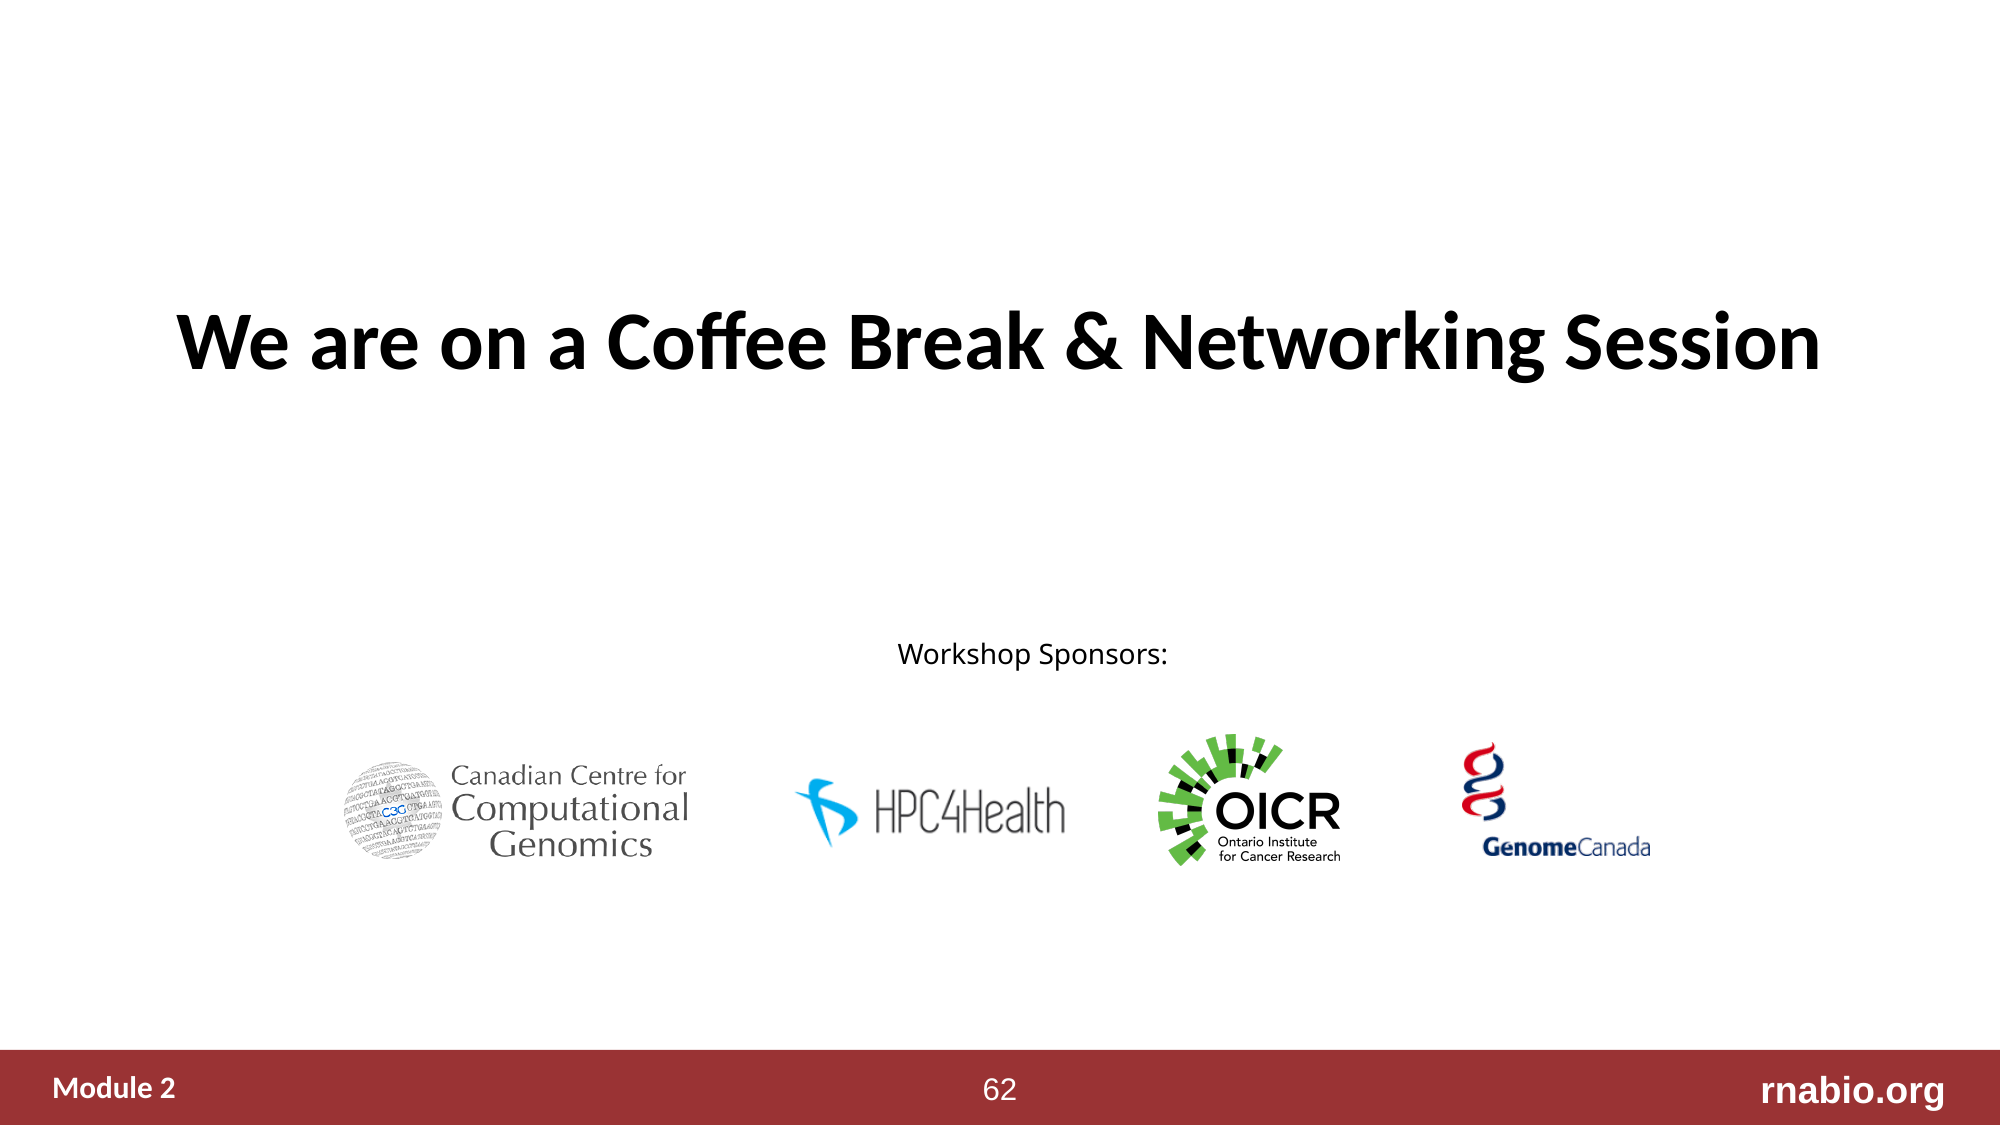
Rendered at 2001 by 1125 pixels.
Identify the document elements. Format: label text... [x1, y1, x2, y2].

title We are on a Coffee Break & Networking Session [137, 59, 1863, 627]
text_box Workshop Sponsors: [380, 628, 1686, 678]
picture [1461, 742, 1650, 856]
picture [1158, 734, 1340, 866]
picture [343, 761, 687, 860]
picture [778, 708, 1086, 913]
